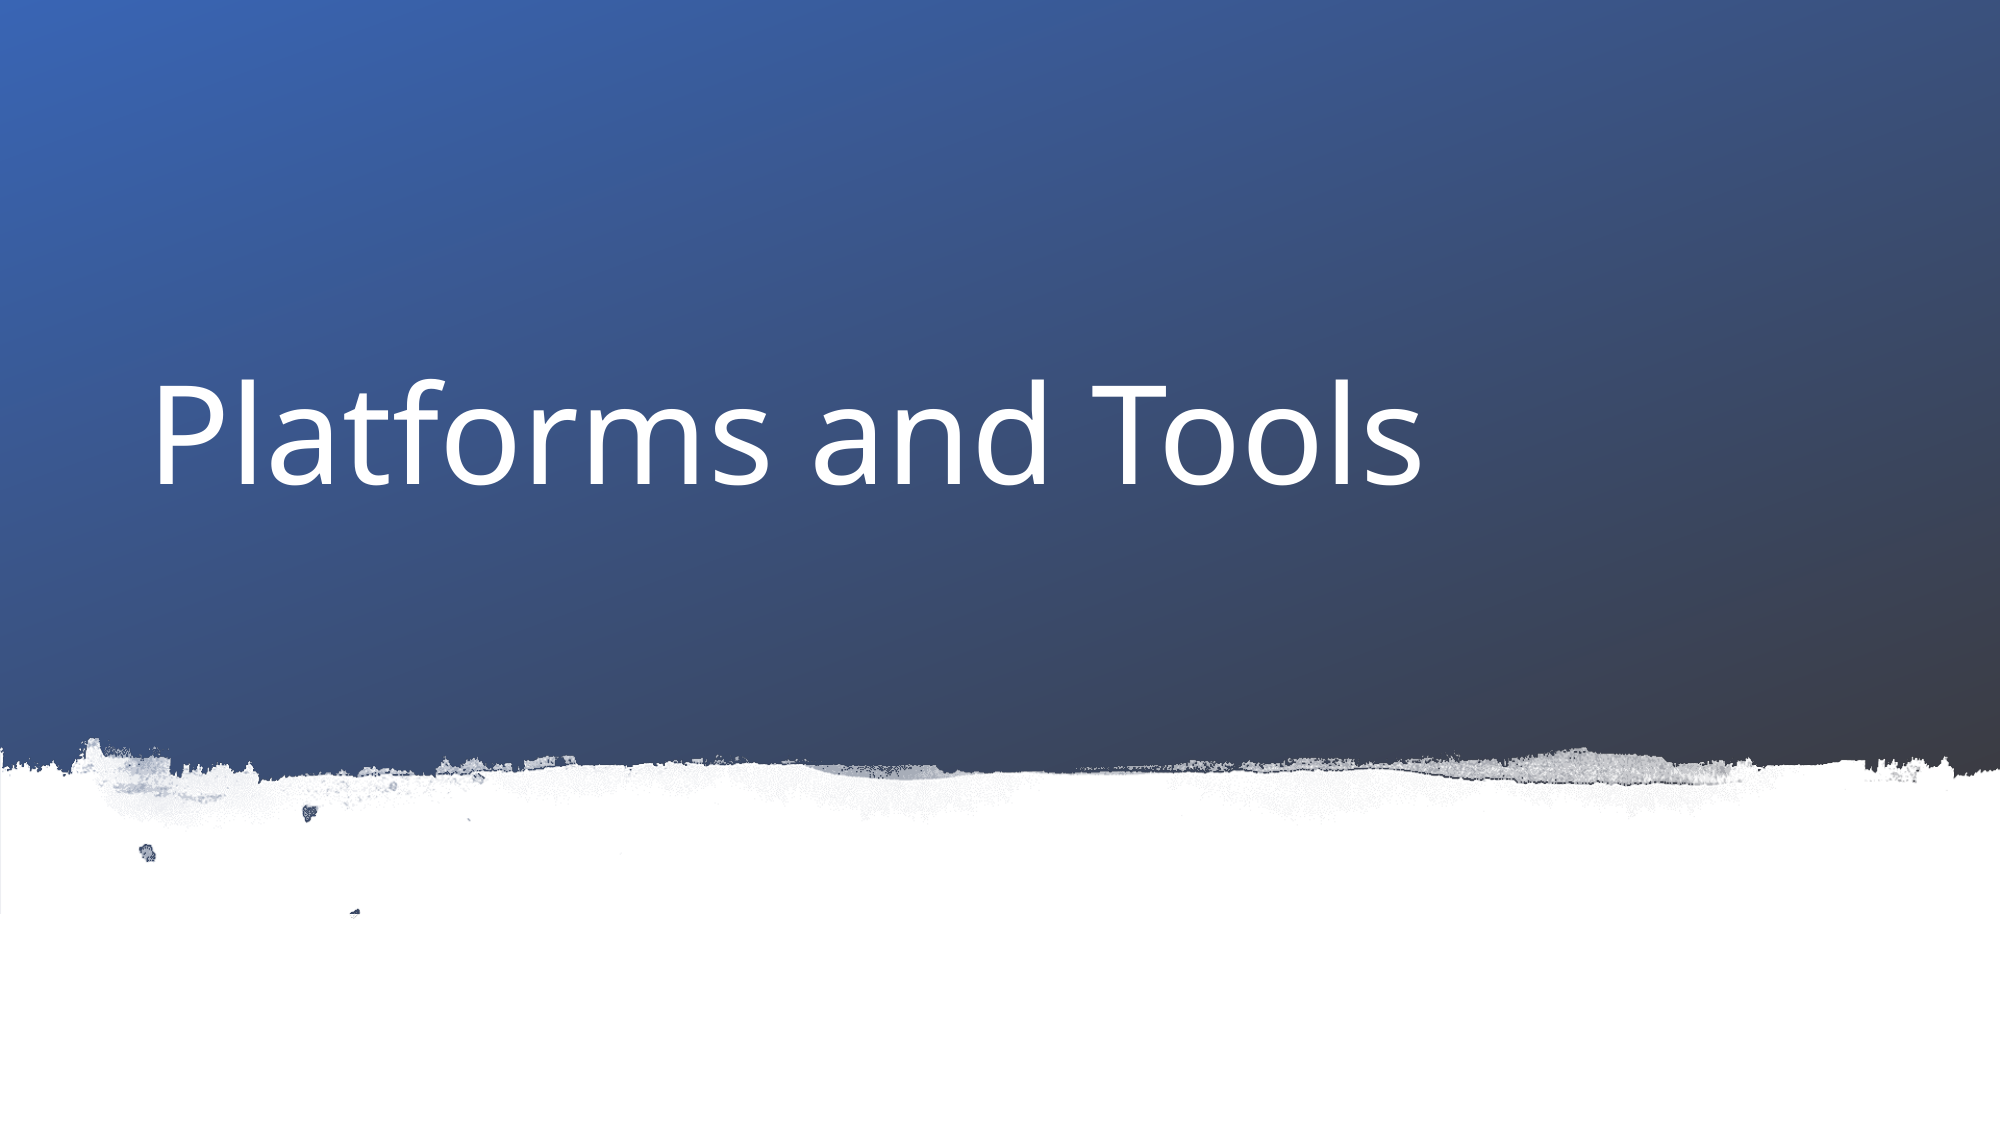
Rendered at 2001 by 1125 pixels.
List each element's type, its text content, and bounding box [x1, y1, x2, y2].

picture [0, 624, 2000, 1125]
title Platforms and Tools [131, 195, 1776, 624]
text_box [0, 0, 2000, 624]
